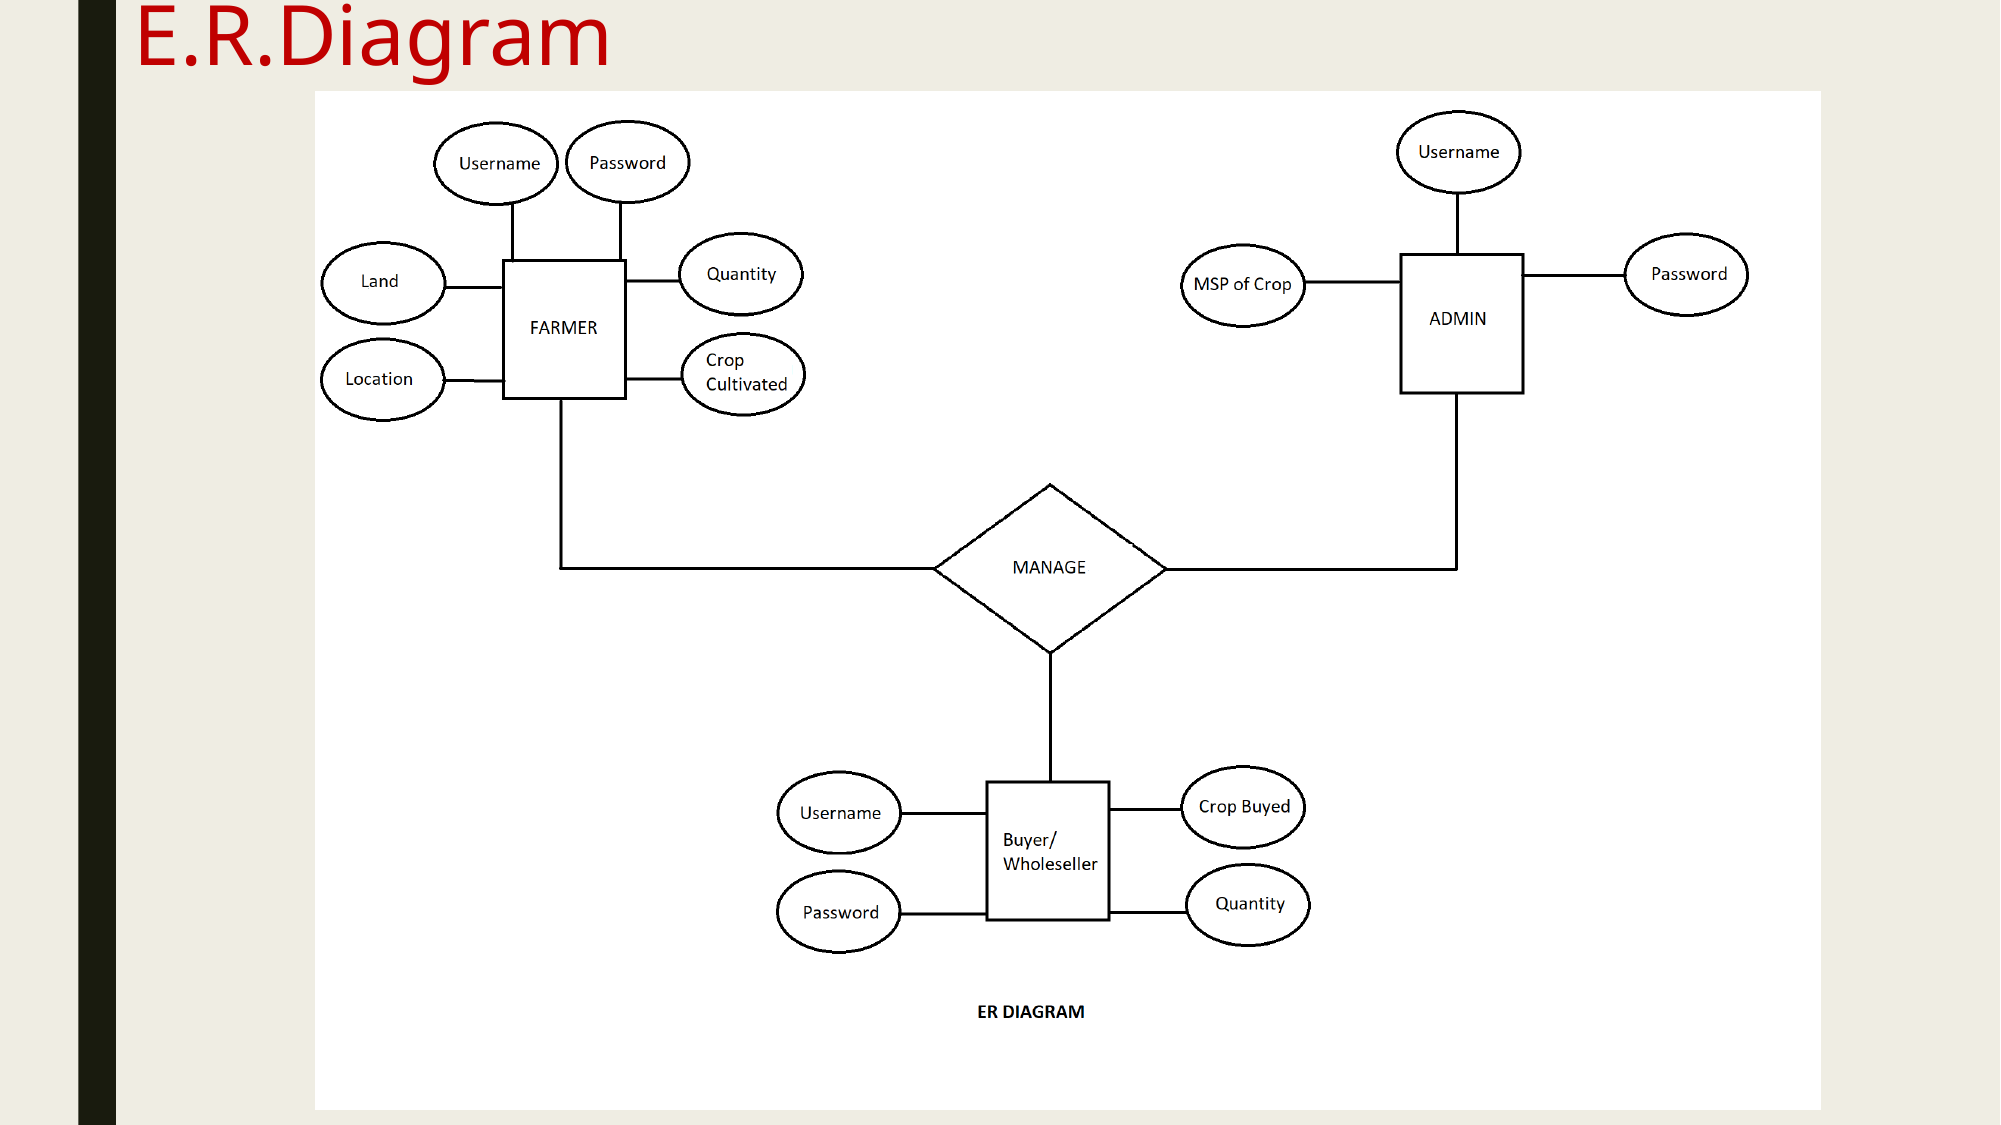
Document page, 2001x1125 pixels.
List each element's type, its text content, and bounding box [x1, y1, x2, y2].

picture [315, 90, 1821, 1110]
text_box E.R.Diagram [119, 0, 963, 90]
